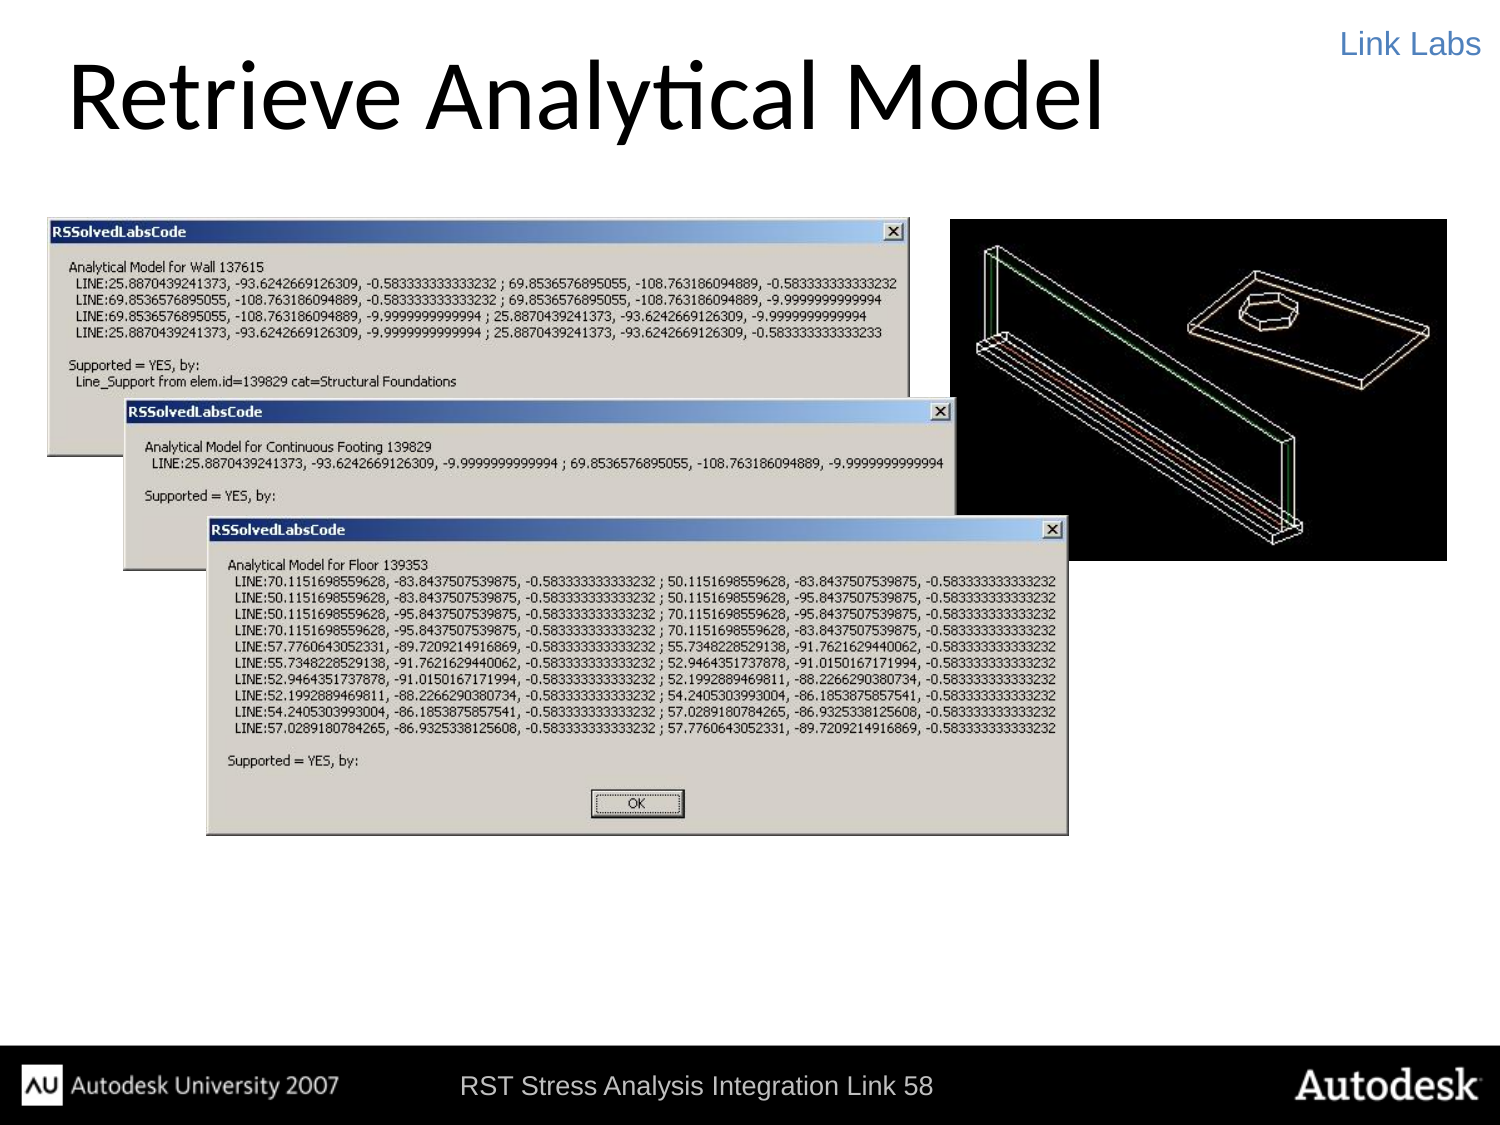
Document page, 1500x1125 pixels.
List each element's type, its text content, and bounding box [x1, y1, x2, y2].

picture [0, 0, 1500, 1125]
title Retrieve Analytical Model [52, 22, 1353, 210]
text_box Link Labs [1151, 22, 1483, 63]
